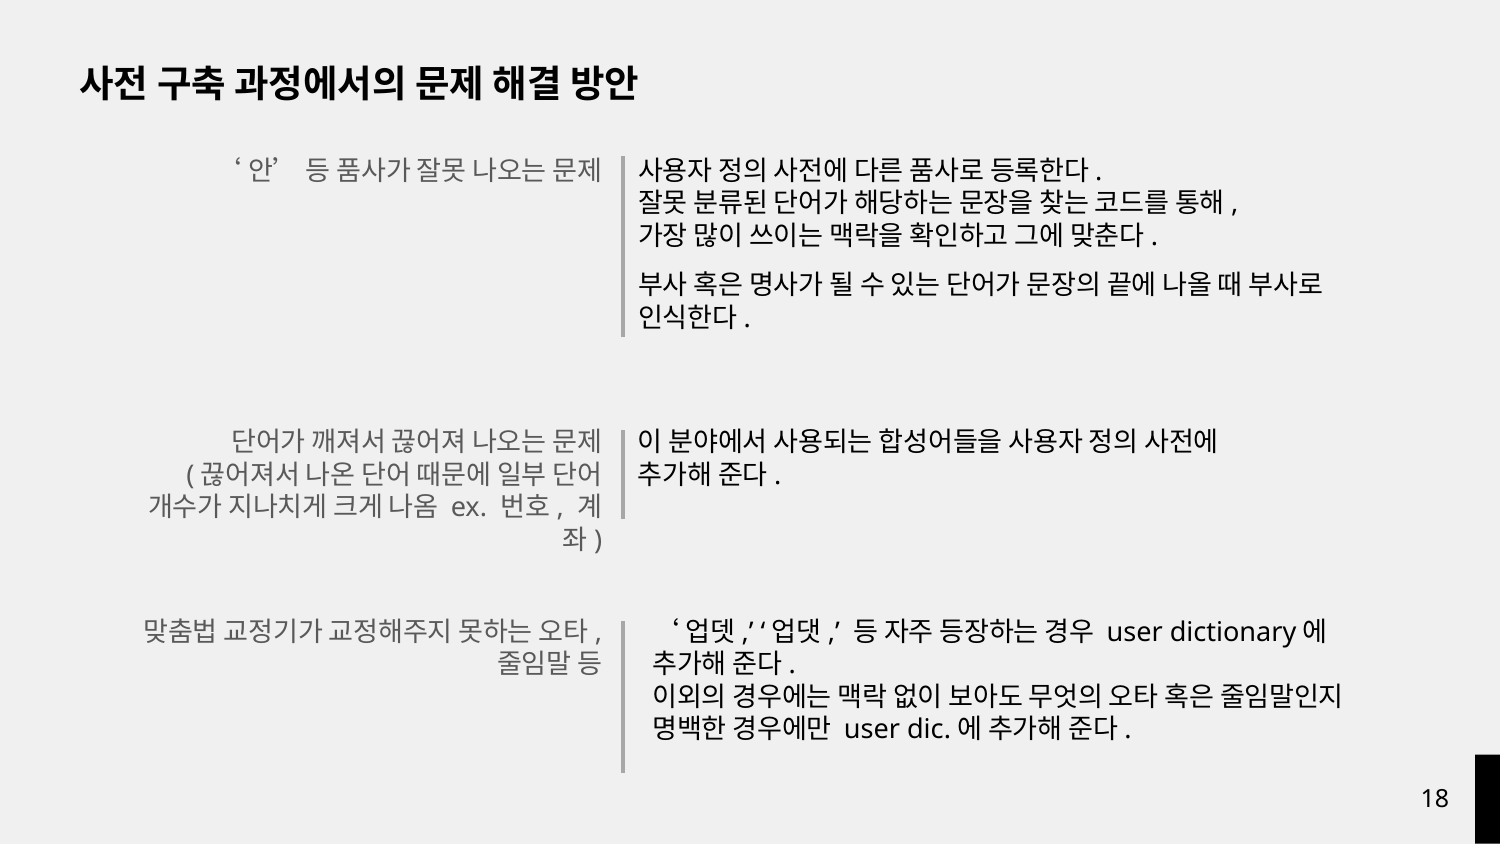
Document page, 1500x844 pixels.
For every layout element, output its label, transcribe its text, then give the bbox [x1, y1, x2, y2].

text_box 단어가 깨져서 끊어져 나오는 문제 (끊어져서 나온 단어 때문에 일부 단어 개수가 지나치게 크게 나옴 ex. 번호, 계좌) [104, 409, 617, 570]
text_box ‘안’ 등 품사가 잘못 나오는 문제 [127, 137, 617, 201]
text_box 맞춤법 교정기가 교정해주지 못하는 오타, 줄임말 등 [104, 599, 617, 695]
text_box 사용자 정의 사전에 다른 품사로 등록한다. 잘못 분류된 단어가 해당하는 문장을 찾는 코드를 통해, 가장 많이 쓰이는 맥락을 확인하고 그에 맞춘다. 부사 혹은 명사가 될 수 있는 단어가 문장의 끝에 나올 때 부사로 인식한다. [623, 137, 1355, 348]
text_box ‘업뎃,’ ‘업댓,’ 등 자주 등장하는 경우 user dictionary에 추가해 준다. 이외의 경우에는 맥락 없이 보아도 무엇의 오타 혹은 줄임말인지 명백한 경우에만 user dic.에 추가해 준다. [637, 599, 1369, 760]
slide_number ‹#› [1389, 766, 1480, 832]
text_box 사전 구축 과정에서의 문제 해결 방안 [64, 45, 1160, 121]
text_box 이 분야에서 사용되는 합성어들을 사용자 정의 사전에 추가해 준다. [622, 409, 1268, 505]
